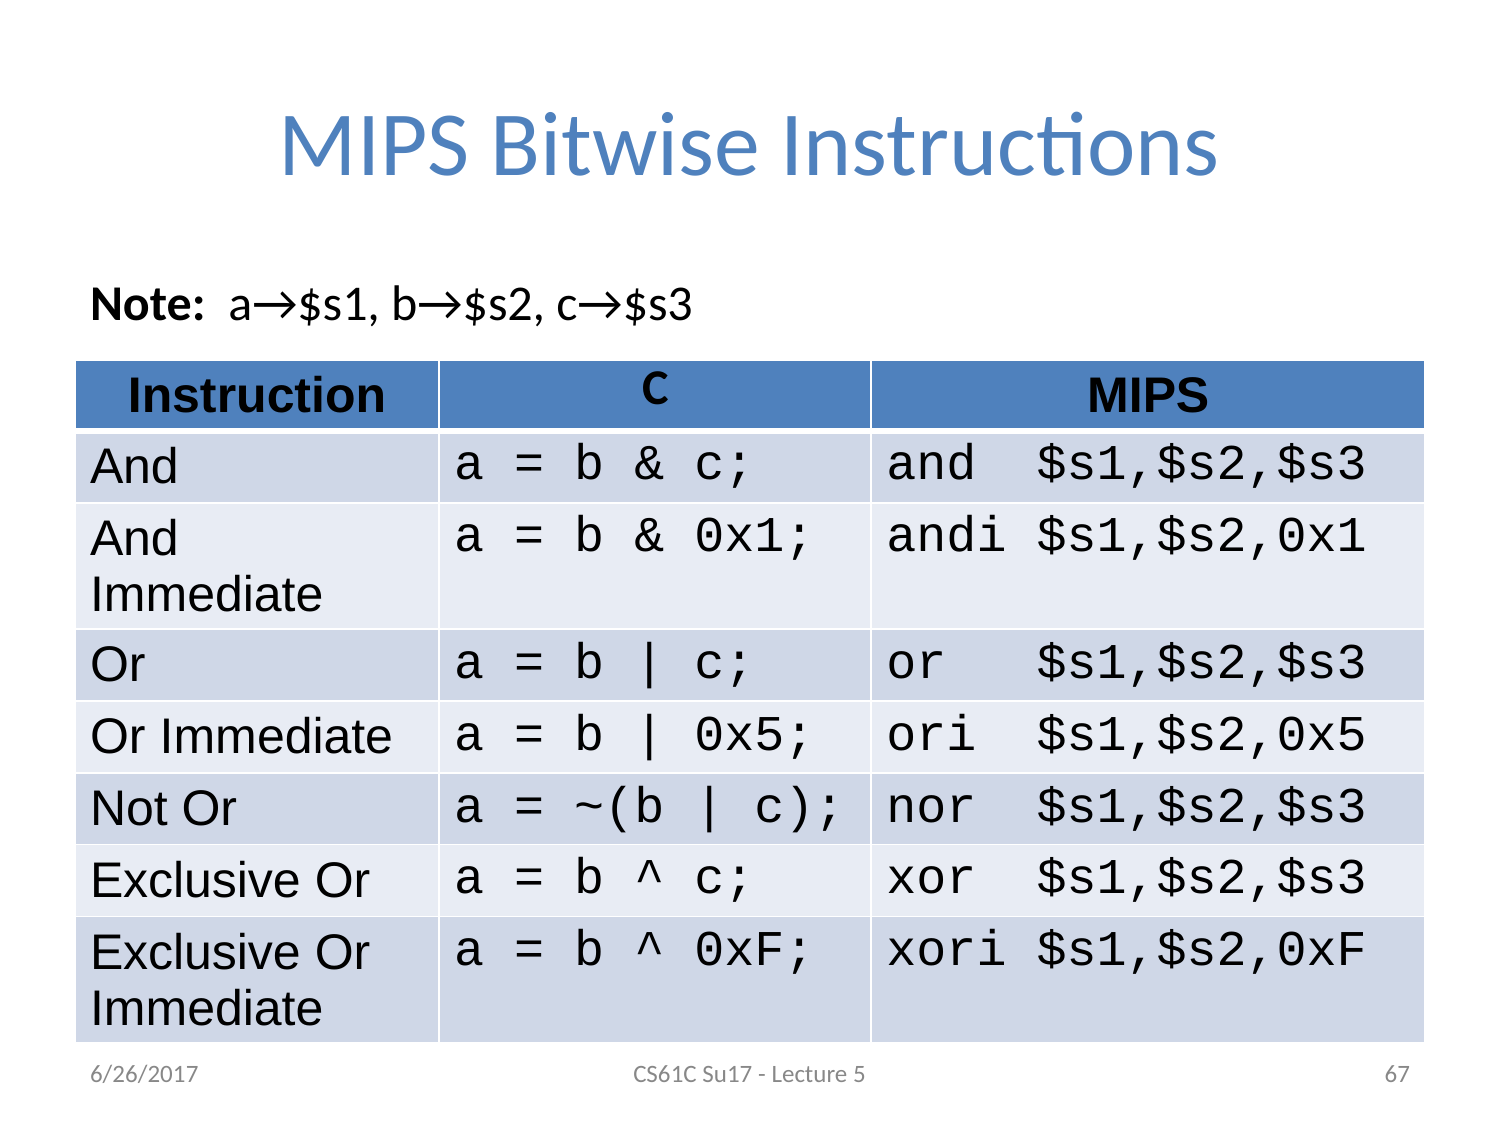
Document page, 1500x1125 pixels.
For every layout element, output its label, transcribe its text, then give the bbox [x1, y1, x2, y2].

table_cell Not Or [76, 774, 438, 844]
table_cell a = b & c; [440, 434, 870, 502]
title MIPS Bitwise Instructions [75, 45, 1425, 233]
table_cell a = b ^ c; [440, 845, 870, 916]
table_header C [440, 361, 870, 428]
table_cell xor $s1,$s2,$s3 [872, 845, 1424, 916]
table_cell And [76, 434, 438, 502]
table_cell Exclusive Or [76, 845, 438, 916]
table_cell a = b & 0x1; [440, 504, 870, 628]
table_cell and $s1,$s2,$s3 [872, 434, 1424, 502]
table_cell Or Immediate [76, 702, 438, 772]
table_cell a = ~(b | c); [440, 774, 870, 844]
table_header MIPS [872, 361, 1424, 428]
table_cell a = b ^ 0xF; [440, 917, 870, 1042]
table_cell nor $s1,$s2,$s3 [872, 774, 1424, 844]
slide_number ‹#› [1074, 1044, 1425, 1103]
list Note: a→$s1, b→$s2, c→$s3 [75, 262, 1425, 359]
table_cell Or [76, 630, 438, 700]
table_cell ori $s1,$s2,0x5 [872, 702, 1424, 772]
table_cell And Immediate [76, 504, 438, 628]
table_header Instruction [76, 361, 438, 428]
table_cell a = b | c; [440, 630, 870, 700]
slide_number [75, 1042, 425, 1103]
table_cell xori $s1,$s2,0xF [872, 917, 1424, 1042]
table_cell andi $s1,$s2,0x1 [872, 504, 1424, 628]
table_cell or $s1,$s2,$s3 [872, 630, 1424, 700]
table_cell Exclusive Or Immediate [76, 917, 438, 1042]
table_cell a = b | 0x5; [440, 702, 870, 772]
footer CS61C Su17 - Lecture 5 [512, 1042, 988, 1103]
